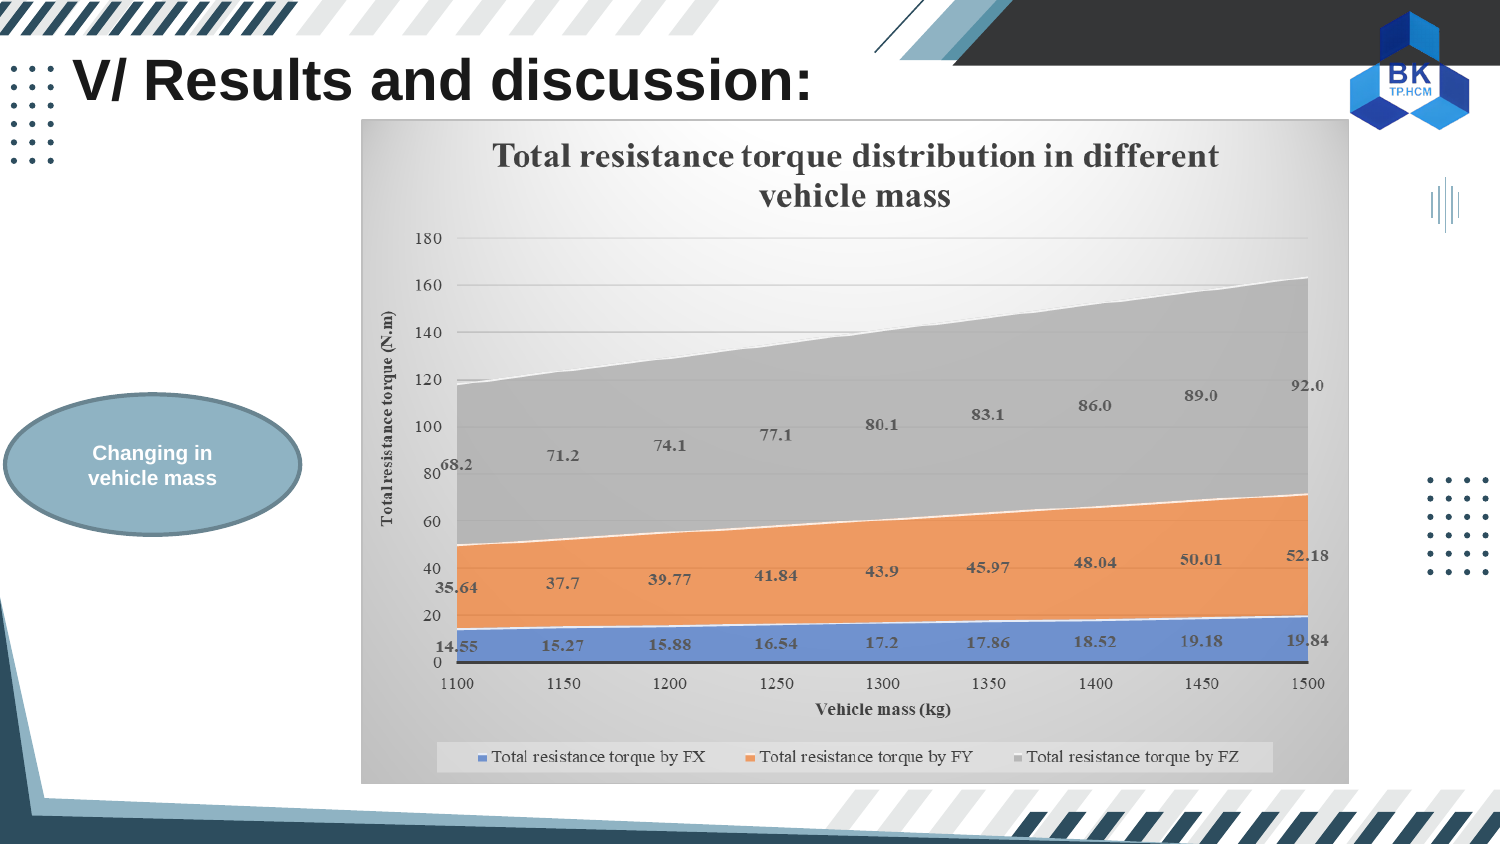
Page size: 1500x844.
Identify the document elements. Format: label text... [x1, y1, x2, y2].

title V/ Results and discussion: [57, 27, 1289, 120]
text_box [725, 792, 1187, 844]
text_box Changing in vehicle mass [2, 392, 303, 537]
picture [360, 3, 1476, 784]
